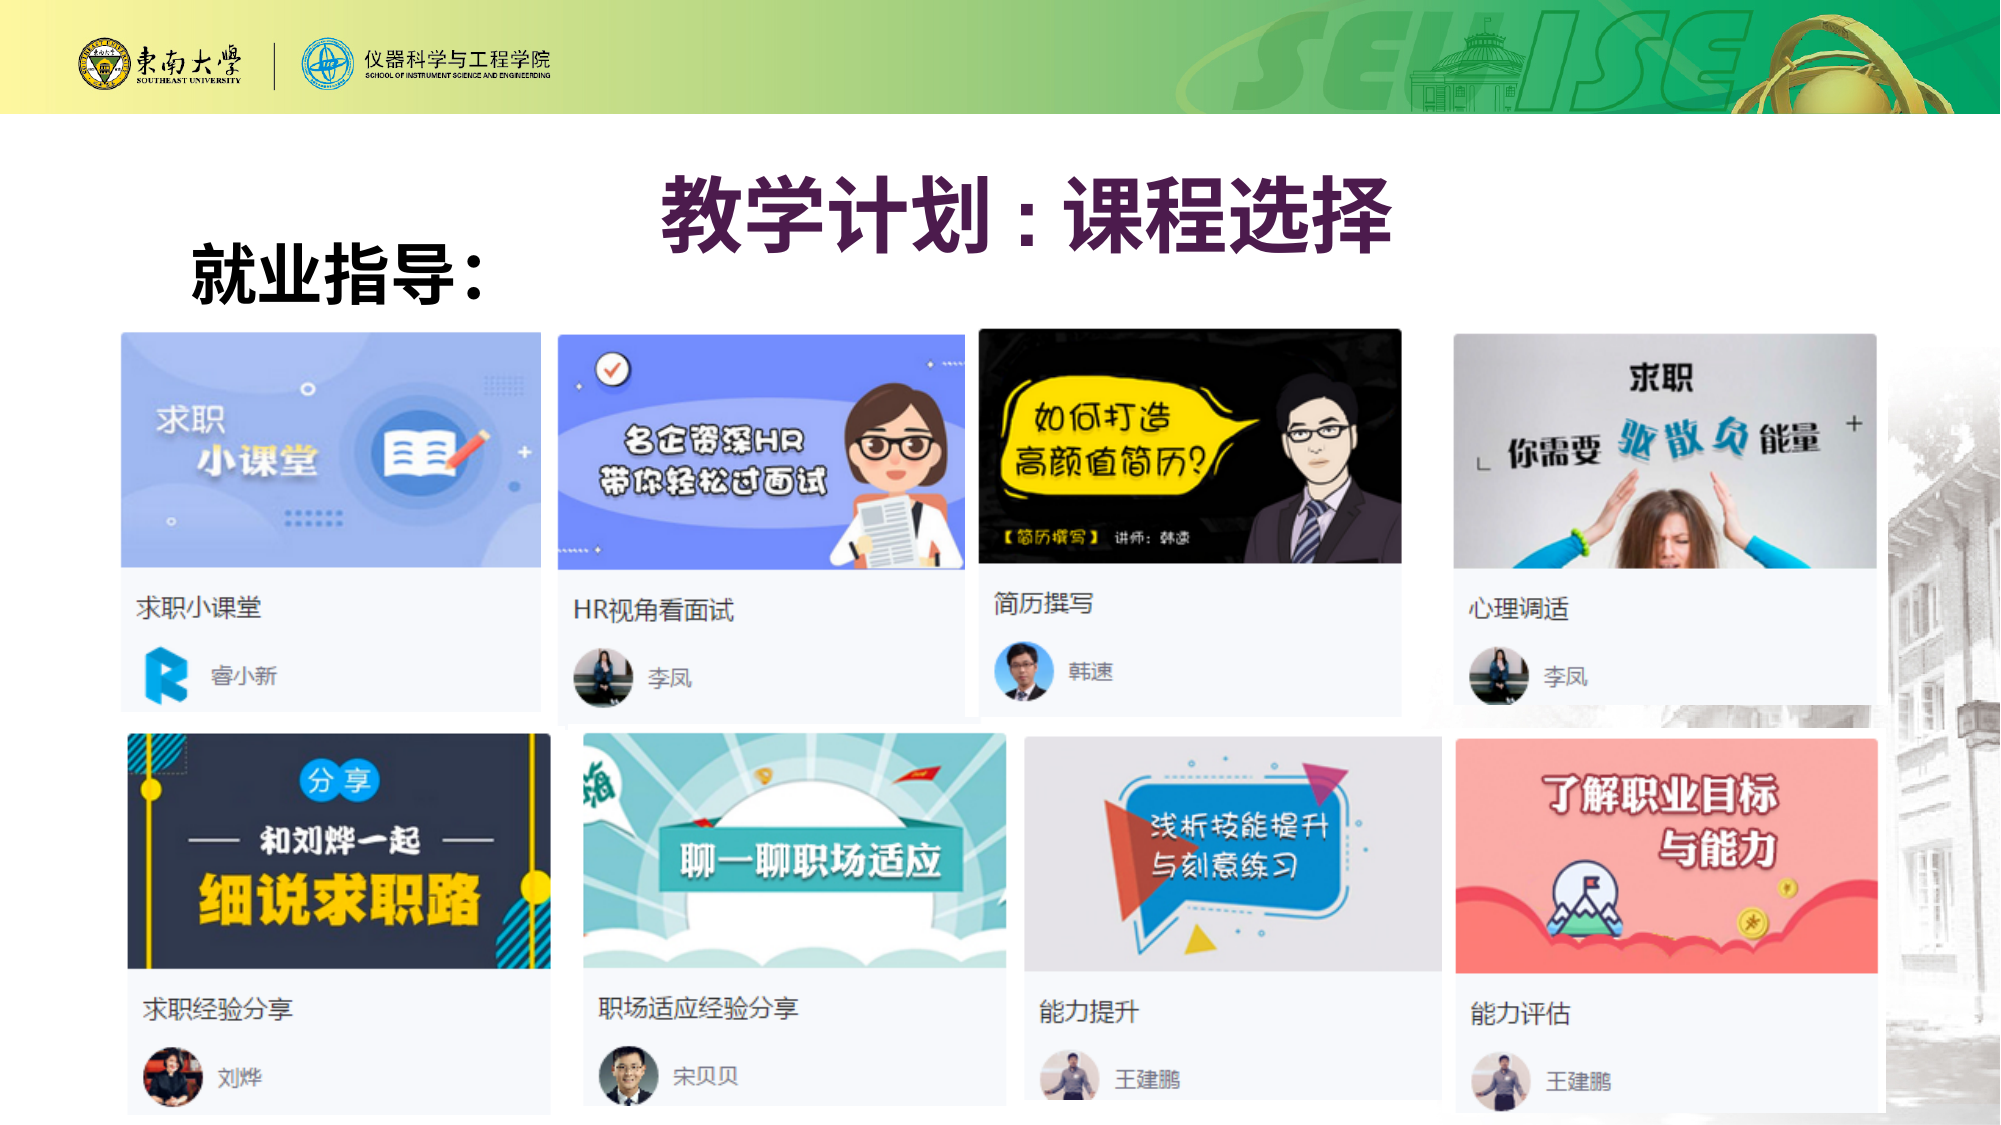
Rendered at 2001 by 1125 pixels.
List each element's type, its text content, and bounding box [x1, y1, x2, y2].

text_box 就业指导： [175, 225, 539, 318]
picture [0, 0, 2000, 1125]
text_box 教学计划:课程选择 [645, 125, 1461, 279]
